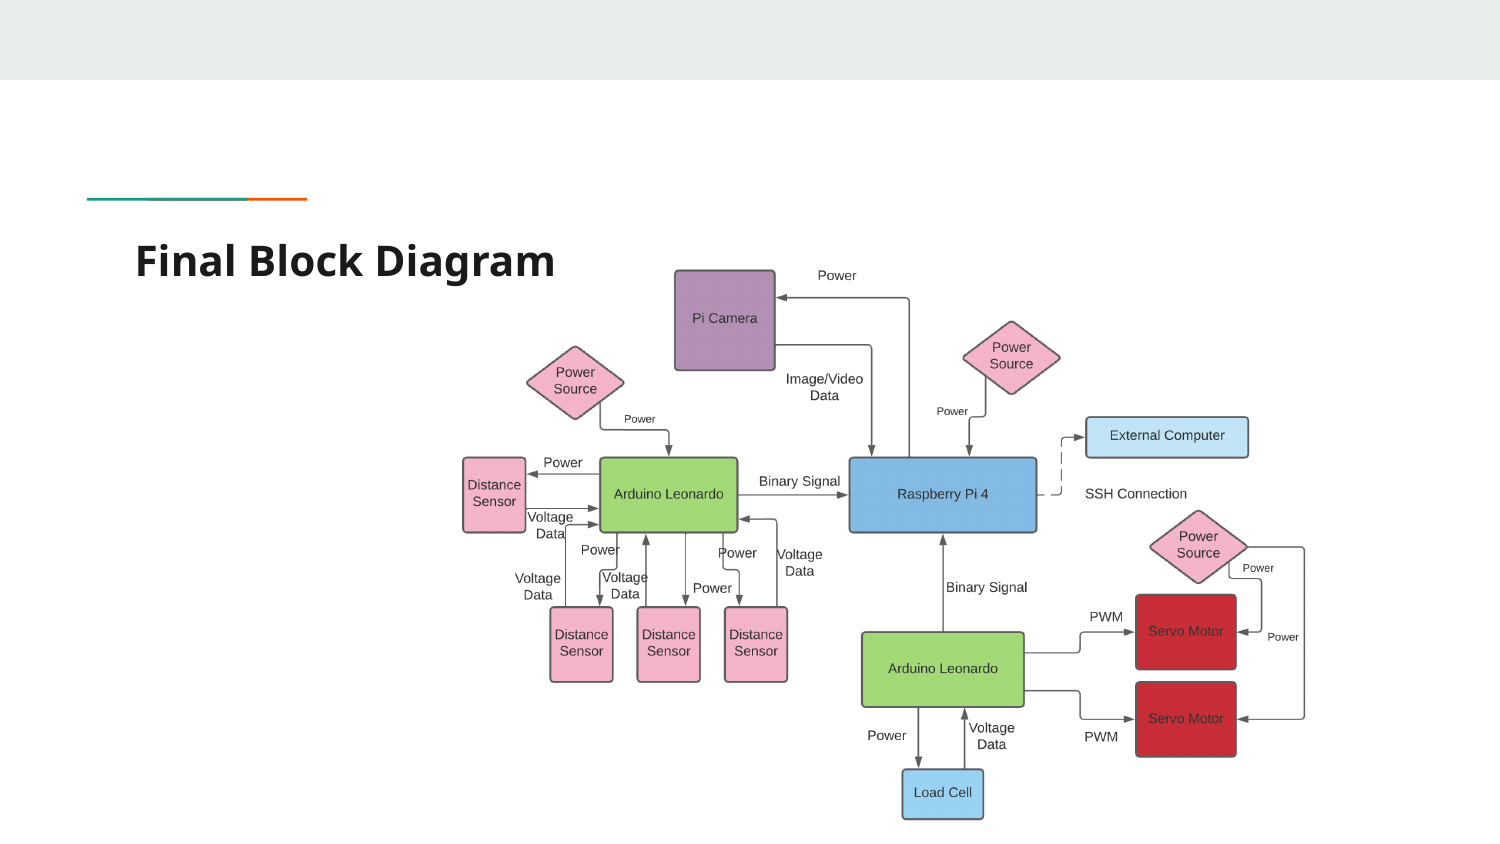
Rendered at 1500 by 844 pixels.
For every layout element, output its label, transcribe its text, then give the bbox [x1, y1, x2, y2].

title Final Block Diagram [119, 216, 1381, 305]
picture [437, 233, 1329, 844]
